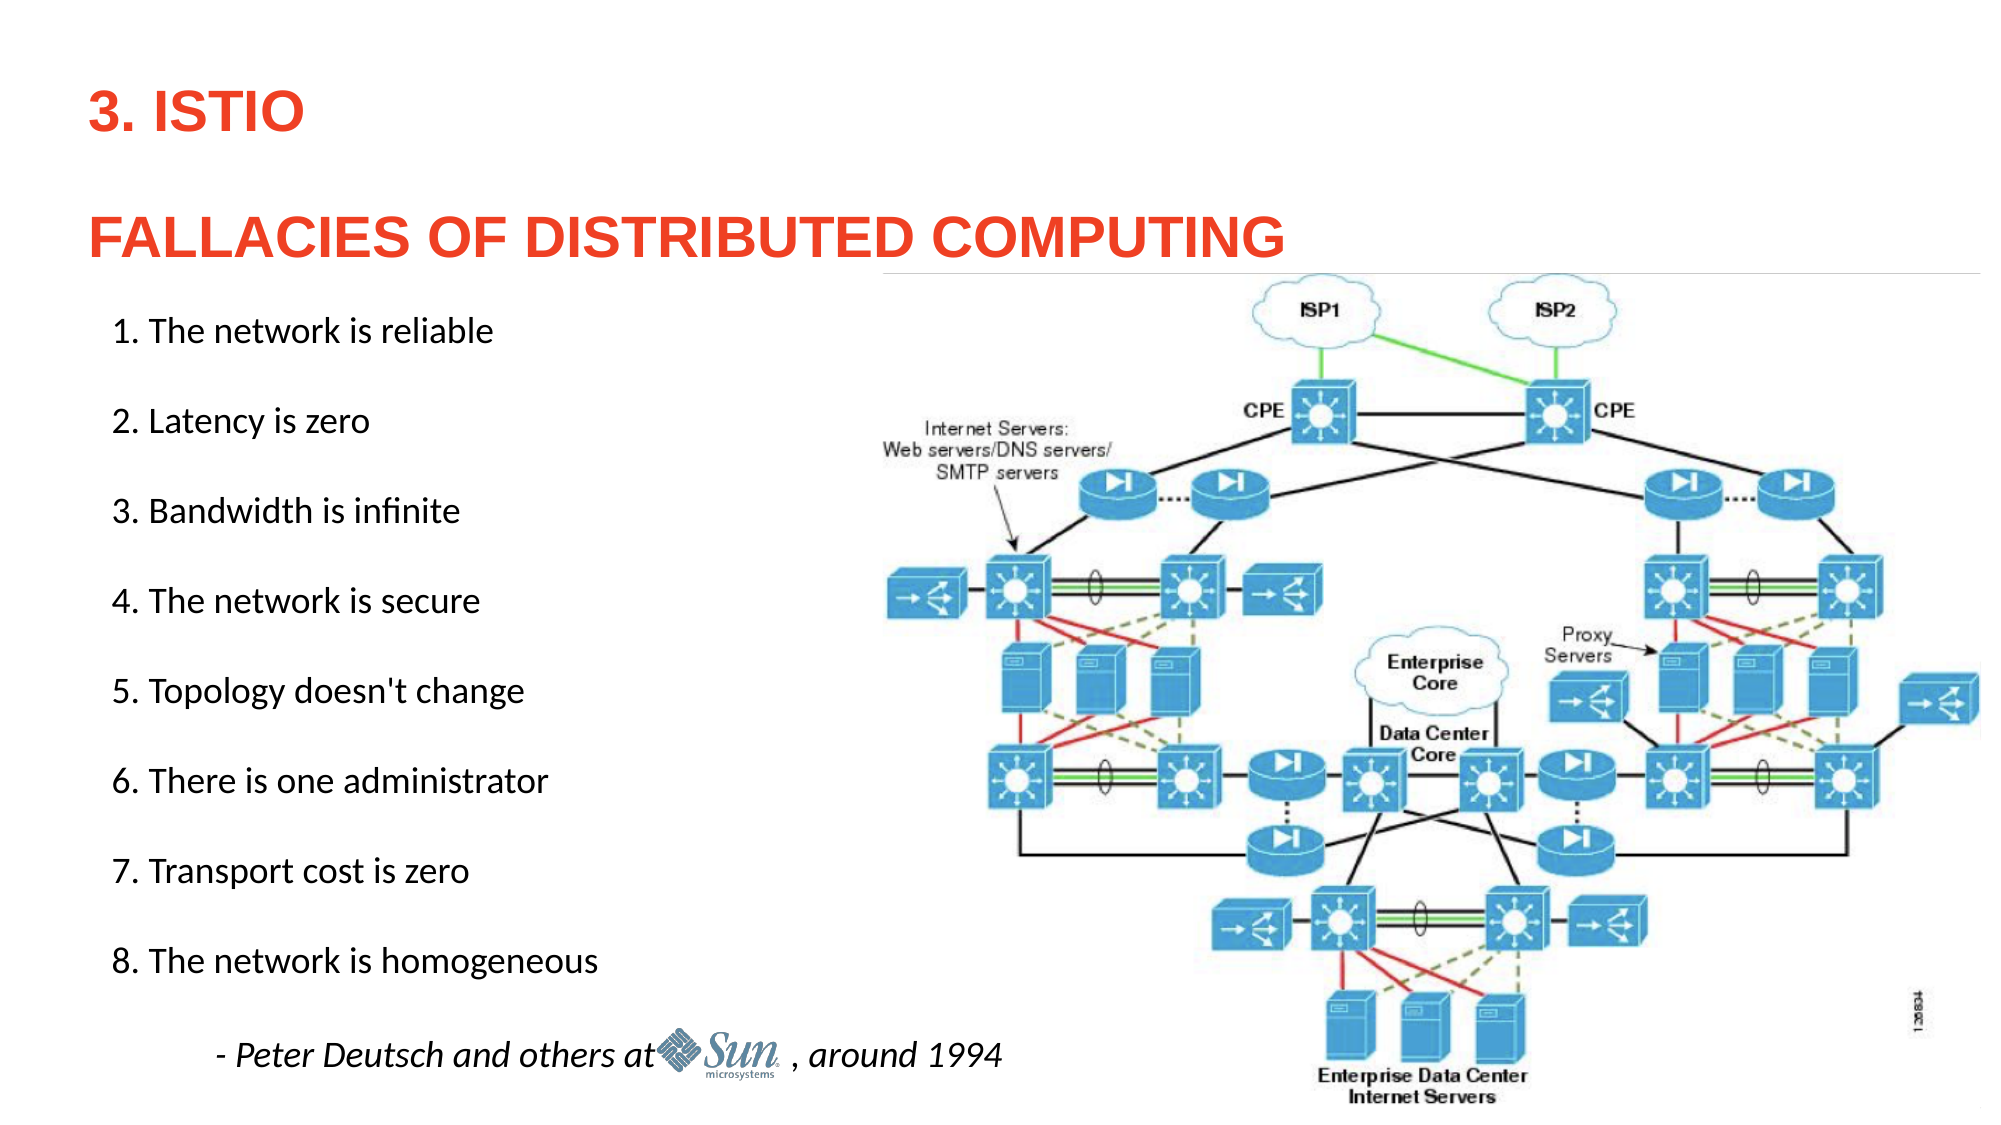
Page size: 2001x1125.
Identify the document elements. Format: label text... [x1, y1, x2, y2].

title 3. Istio Fallacies of distributed computing [88, 88, 1911, 183]
text_box 1. The network is reliable 2. Latency is zero 3. Bandwidth is infinite 4. The network is secure 5. Topology doesn't change 6. There is one administrator 7. Transport cost is zero 8. The network is homogeneous [88, 253, 1165, 989]
picture [655, 1027, 781, 1082]
picture [882, 272, 1982, 1109]
text_box - Peter Deutsch and others at , around 1994 [200, 1022, 882, 1082]
